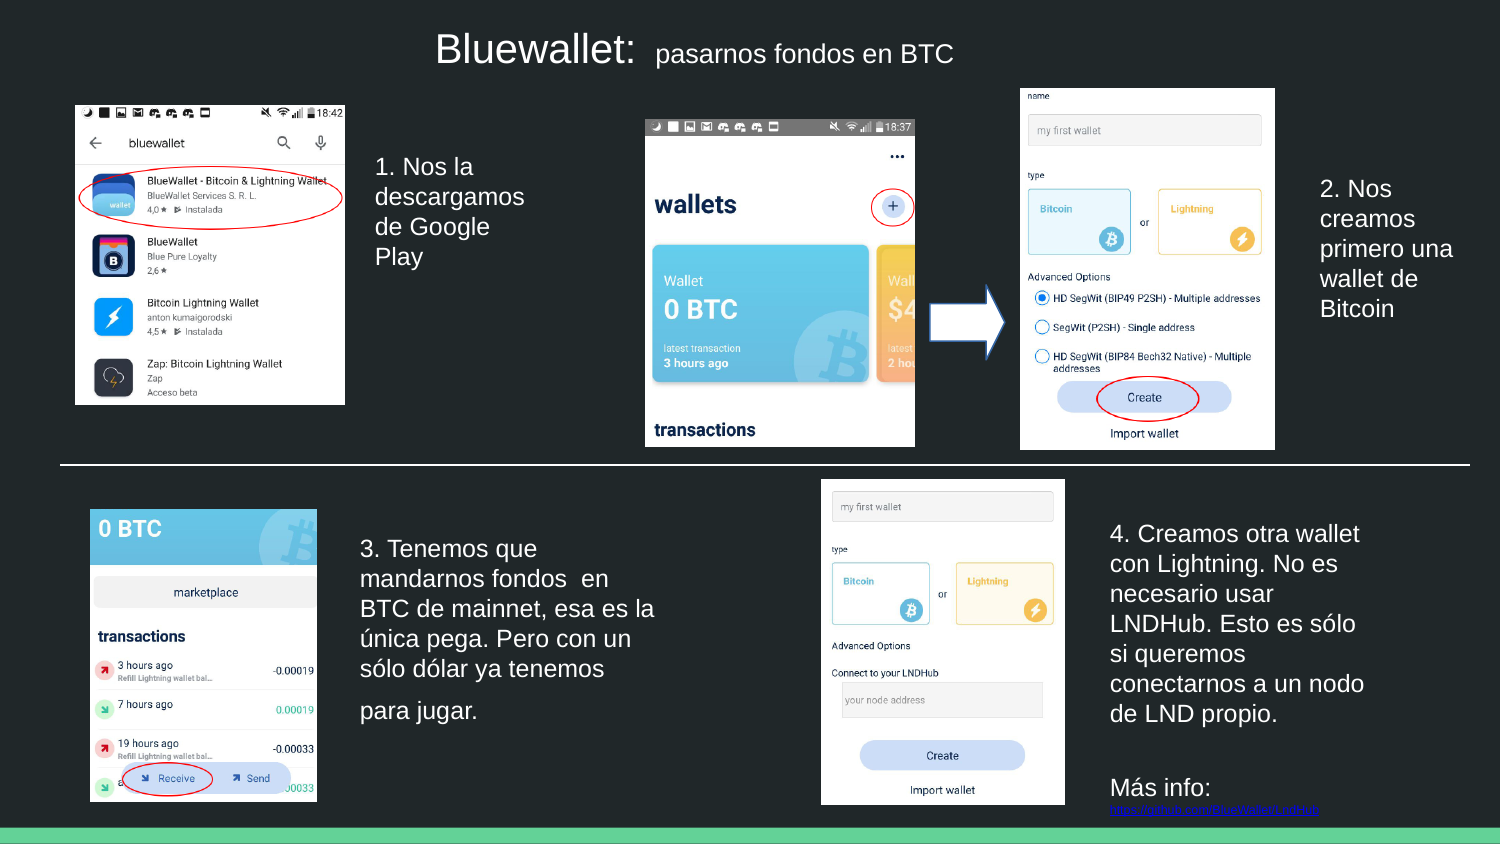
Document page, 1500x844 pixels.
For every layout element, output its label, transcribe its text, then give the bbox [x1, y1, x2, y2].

picture [74, 105, 346, 406]
picture [821, 479, 1066, 805]
text_box 3. Tenemos que mandarnos fondos en BTC de mainnet, esa es la única pega. Pero con un sólo dólar ya tenemos para jugar. [344, 524, 675, 806]
text_box 1. Nos la descargamos de Google Play [359, 143, 555, 270]
text_box 2. Nos creamos primero una wallet de Bitcoin [1304, 165, 1500, 320]
text_box [929, 284, 1005, 360]
picture [644, 119, 916, 448]
picture [1019, 88, 1276, 451]
picture [89, 509, 317, 802]
text_box 4. Creamos otra wallet con Lightning. No es necesario usar LNDHub. Esto es sólo si queremos conectarnos a un nodo de LND propio. Más info: https://github.com/BlueWallet/LndHub [1094, 510, 1395, 791]
text_box Bluewallet: pasarnos fondos en BTC [419, 14, 1020, 77]
